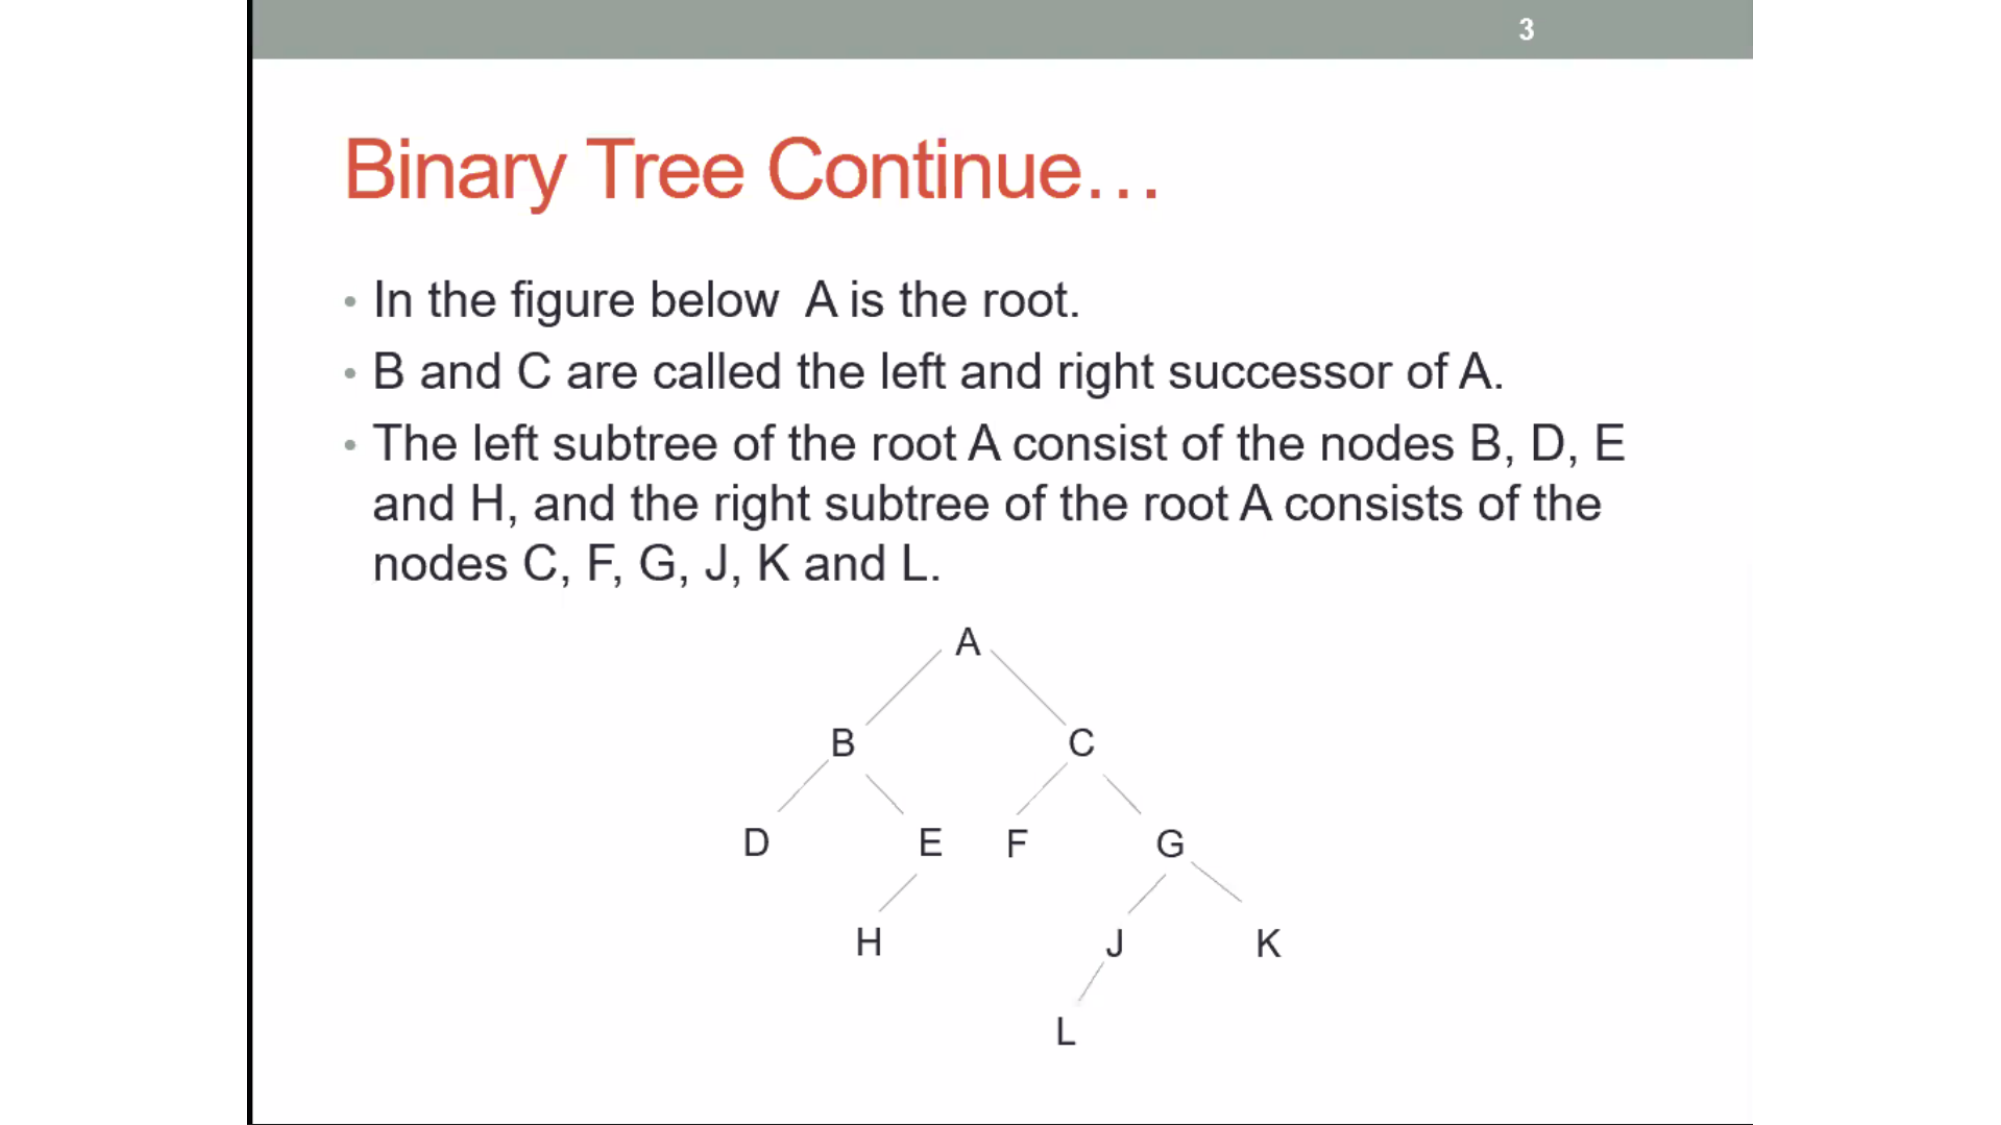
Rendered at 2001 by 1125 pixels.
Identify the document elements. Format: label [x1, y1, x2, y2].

picture [247, 0, 1753, 1125]
